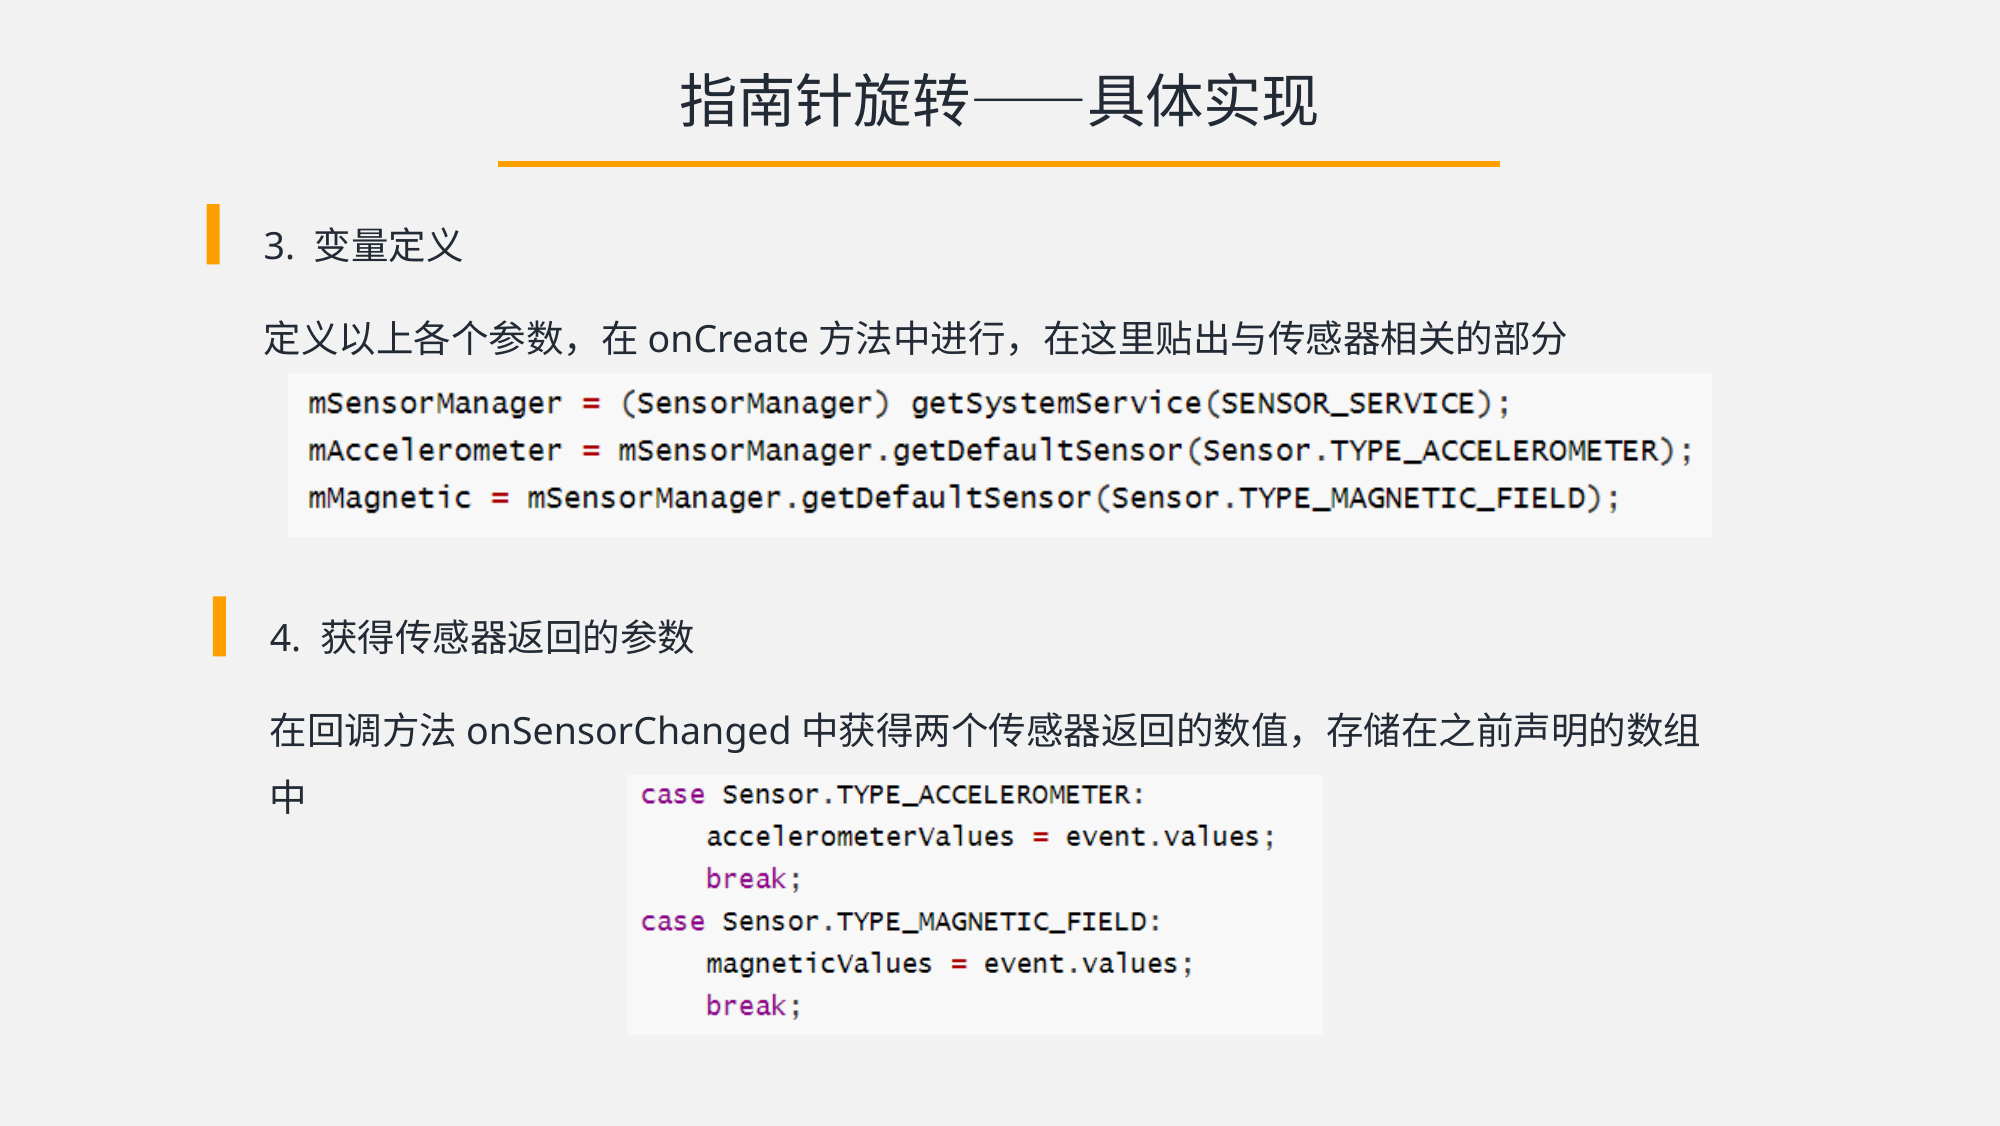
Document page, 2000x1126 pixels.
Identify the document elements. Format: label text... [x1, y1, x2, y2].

picture [287, 373, 1712, 537]
text_box [212, 596, 226, 657]
text_box 4. 获得传感器返回的参数 [269, 591, 1347, 660]
text_box 指南针旋转——具体实现 [606, 64, 1393, 135]
text_box 定义以上各个参数，在onCreate方法中进行，在这里贴出与传感器相关的部分 [263, 292, 1687, 360]
text_box [206, 204, 220, 265]
text_box 3. 变量定义 [263, 199, 1341, 267]
text_box 在回调方法onSensorChanged中获得两个传感器返回的数值，存储在之前声明的数组中 [269, 684, 1737, 820]
picture [626, 775, 1323, 1036]
